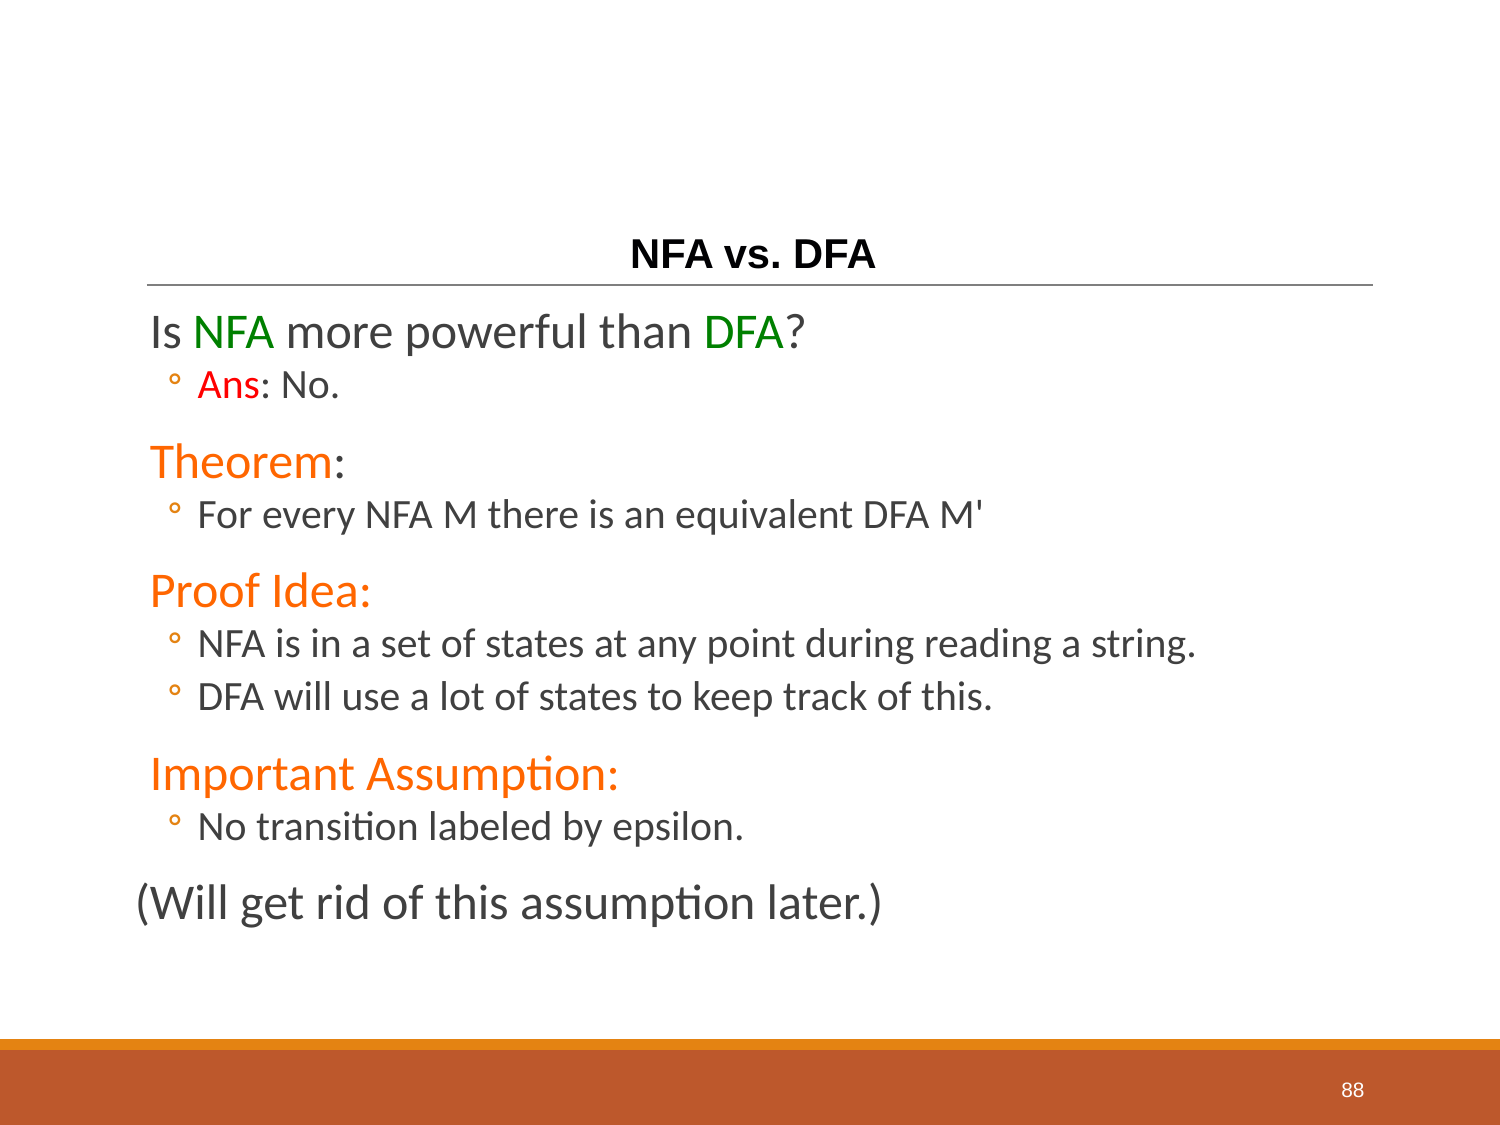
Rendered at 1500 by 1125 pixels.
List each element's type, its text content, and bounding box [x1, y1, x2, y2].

title NFA vs. DFA [134, 47, 1373, 285]
text_box 88 [1217, 1059, 1380, 1120]
list Is NFA more powerful than DFA? Ans: No. Theorem: For every NFA M there is an equivalent DFA M' Proof Idea: NFA is in a set of states at any point during reading a string. DFA will use a lot of states to keep track of this. Important Assumption: No transition labeled by epsilon. (Will get rid of this assumption later.) [134, 302, 1373, 963]
